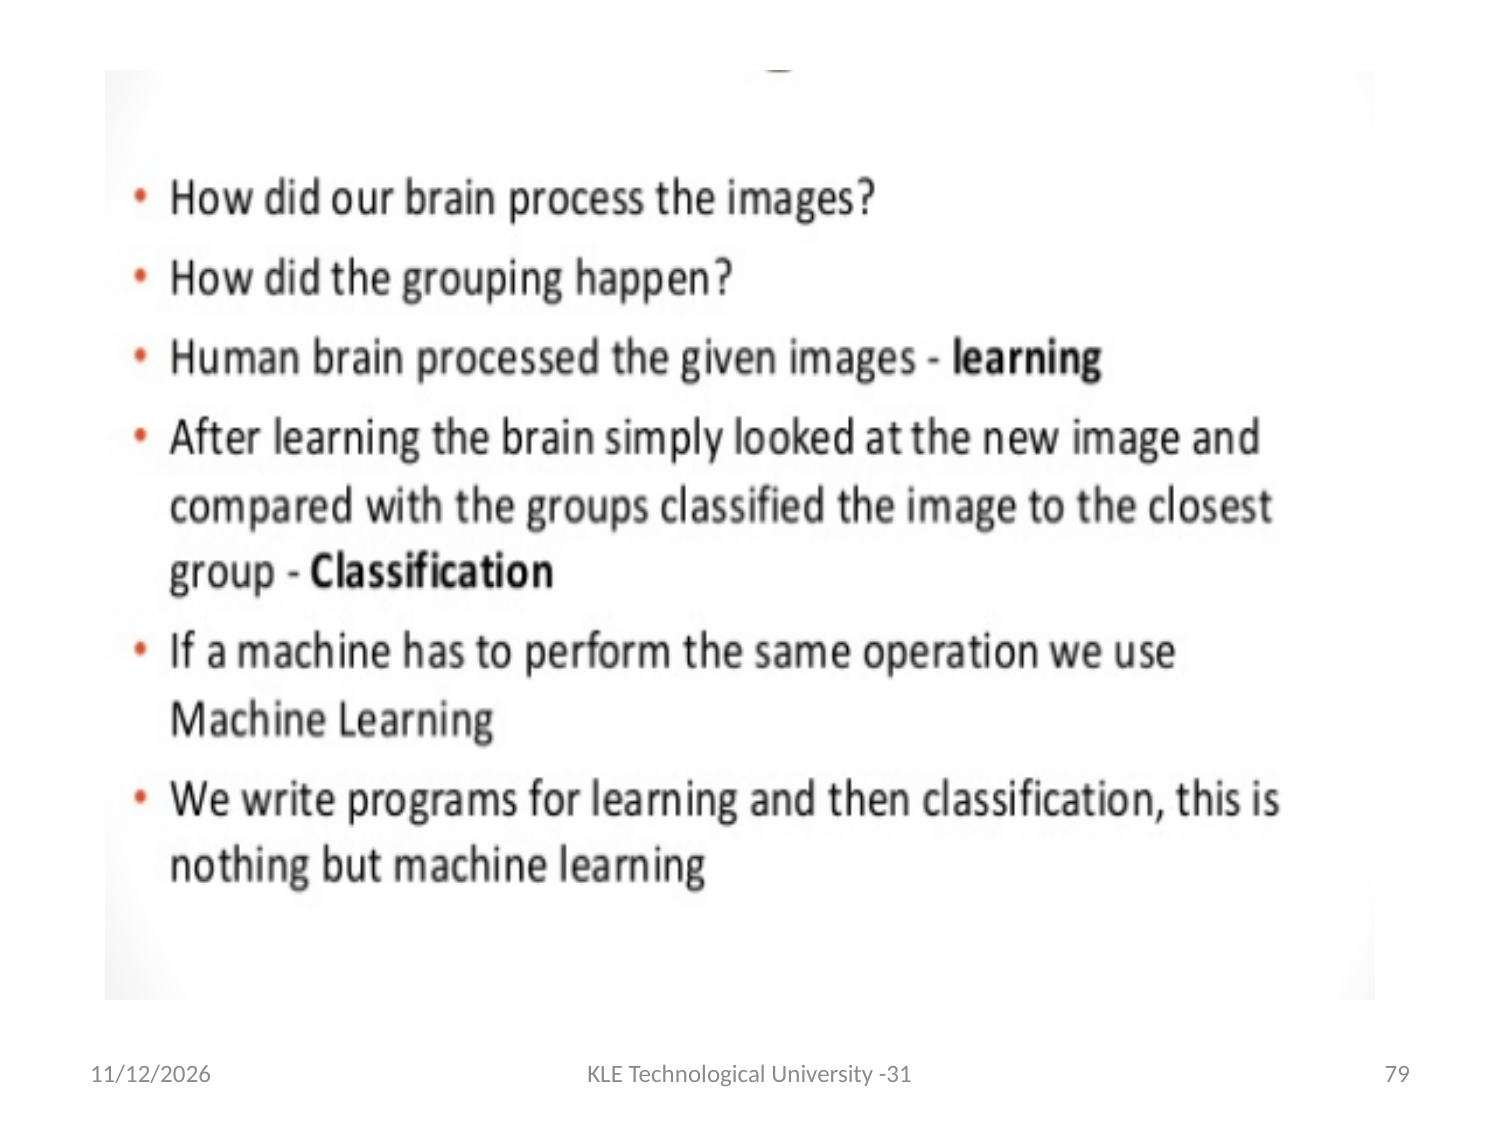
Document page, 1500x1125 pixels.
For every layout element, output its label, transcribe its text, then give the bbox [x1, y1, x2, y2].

picture [104, 70, 1376, 1001]
slide_number 79 [1074, 1042, 1425, 1103]
footer KLE Technological University -31 [512, 1042, 988, 1103]
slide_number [75, 1042, 425, 1103]
